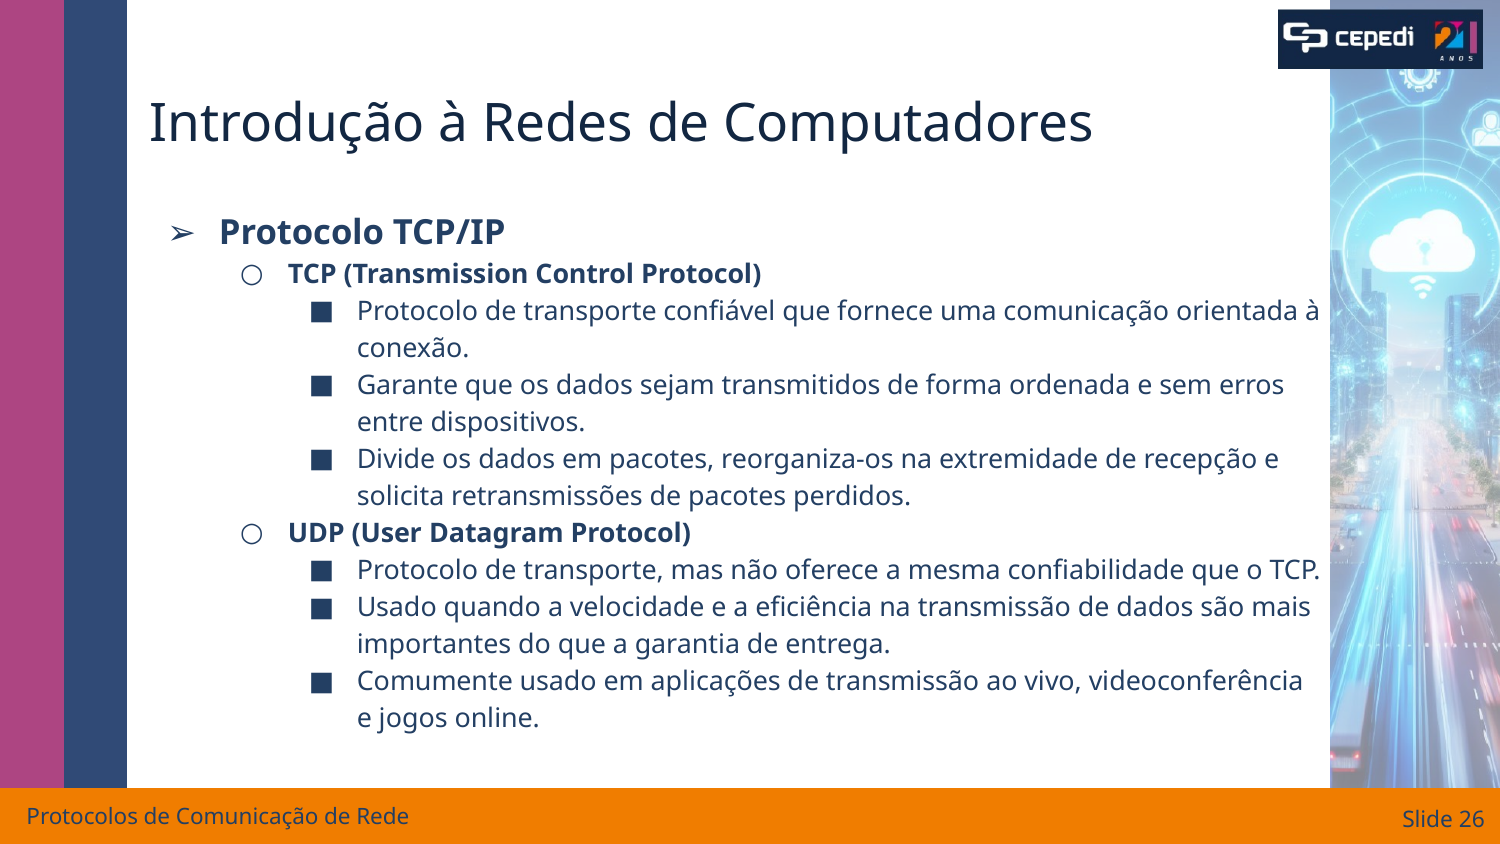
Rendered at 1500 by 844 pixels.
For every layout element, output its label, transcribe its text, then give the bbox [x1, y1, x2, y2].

list Protocolo TCP/IP TCP (Transmission Control Protocol) Protocolo de transporte confiável que fornece uma comunicação orientada à conexão. Garante que os dados sejam transmitidos de forma ordenada e sem erros entre dispositivos. Divide os dados em pacotes, reorganiza-os na extremidade de recepção e solicita retransmissões de pacotes perdidos. UDP (User Datagram Protocol) Protocolo de transporte, mas não oferece a mesma confiabilidade que o TCP. Usado quando a velocidade e a eficiência na transmissão de dados são mais importantes do que a garantia de entrega. Comumente usado em aplicações de transmissão ao vivo, videoconferência e jogos online. [134, 189, 1339, 750]
subtitle Protocolos de Comunicação de Rede [11, 782, 677, 844]
slide_number Slide ‹#› [1277, 789, 1500, 844]
picture [0, 0, 1500, 844]
title Introdução à Redes de Computadores [134, 72, 1339, 167]
